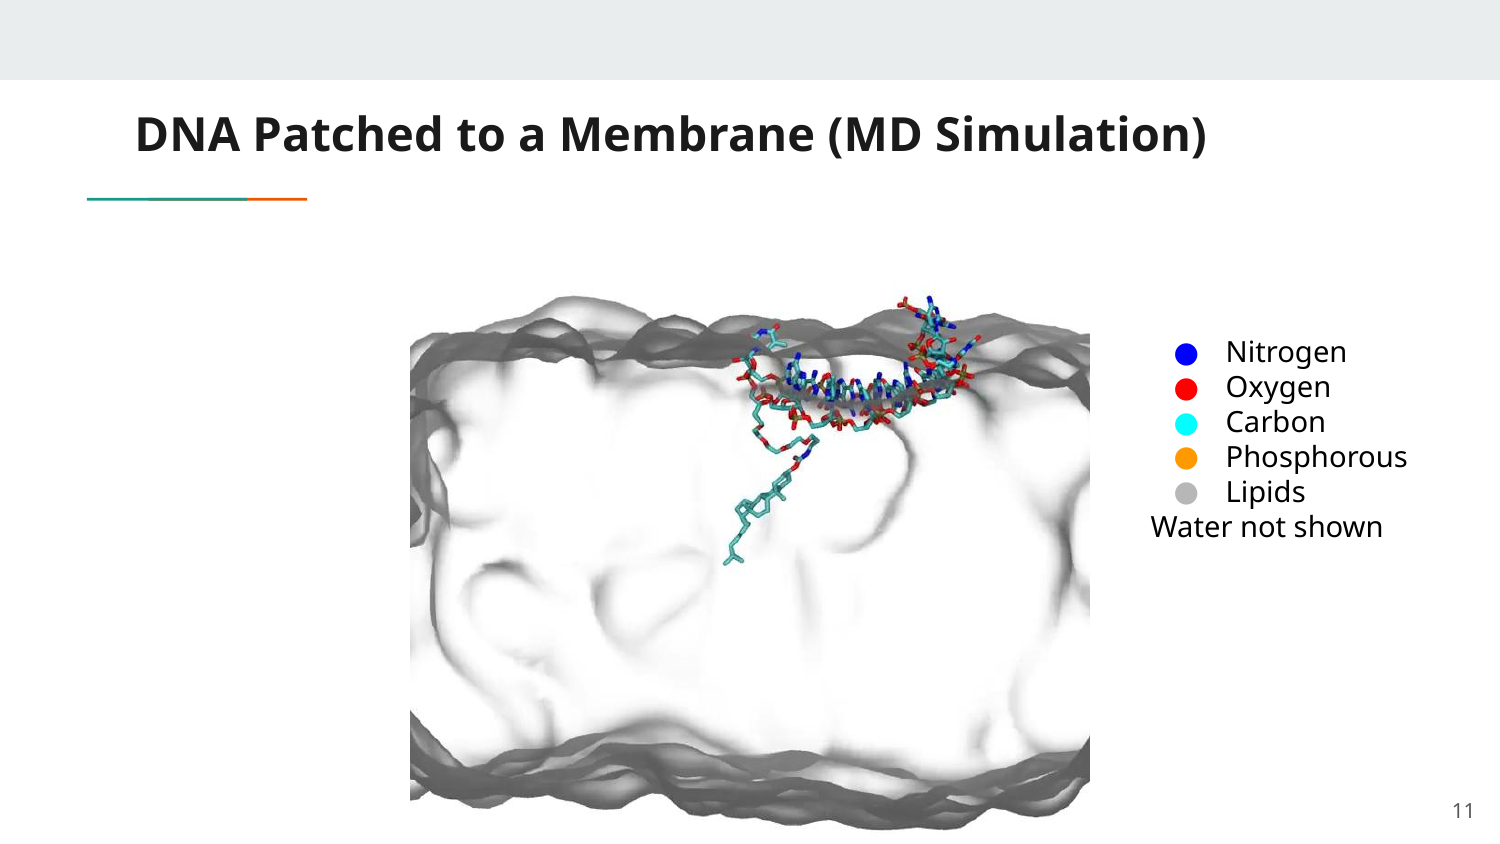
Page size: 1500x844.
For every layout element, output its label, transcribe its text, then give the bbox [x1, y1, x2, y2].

text_box Nitrogen Oxygen Carbon Phosphorous Lipids Water not shown [1135, 318, 1424, 559]
title DNA Patched to a Membrane (MD Simulation) [119, 89, 1381, 178]
slide_number ‹#› [1400, 779, 1491, 844]
picture [410, 195, 1090, 844]
